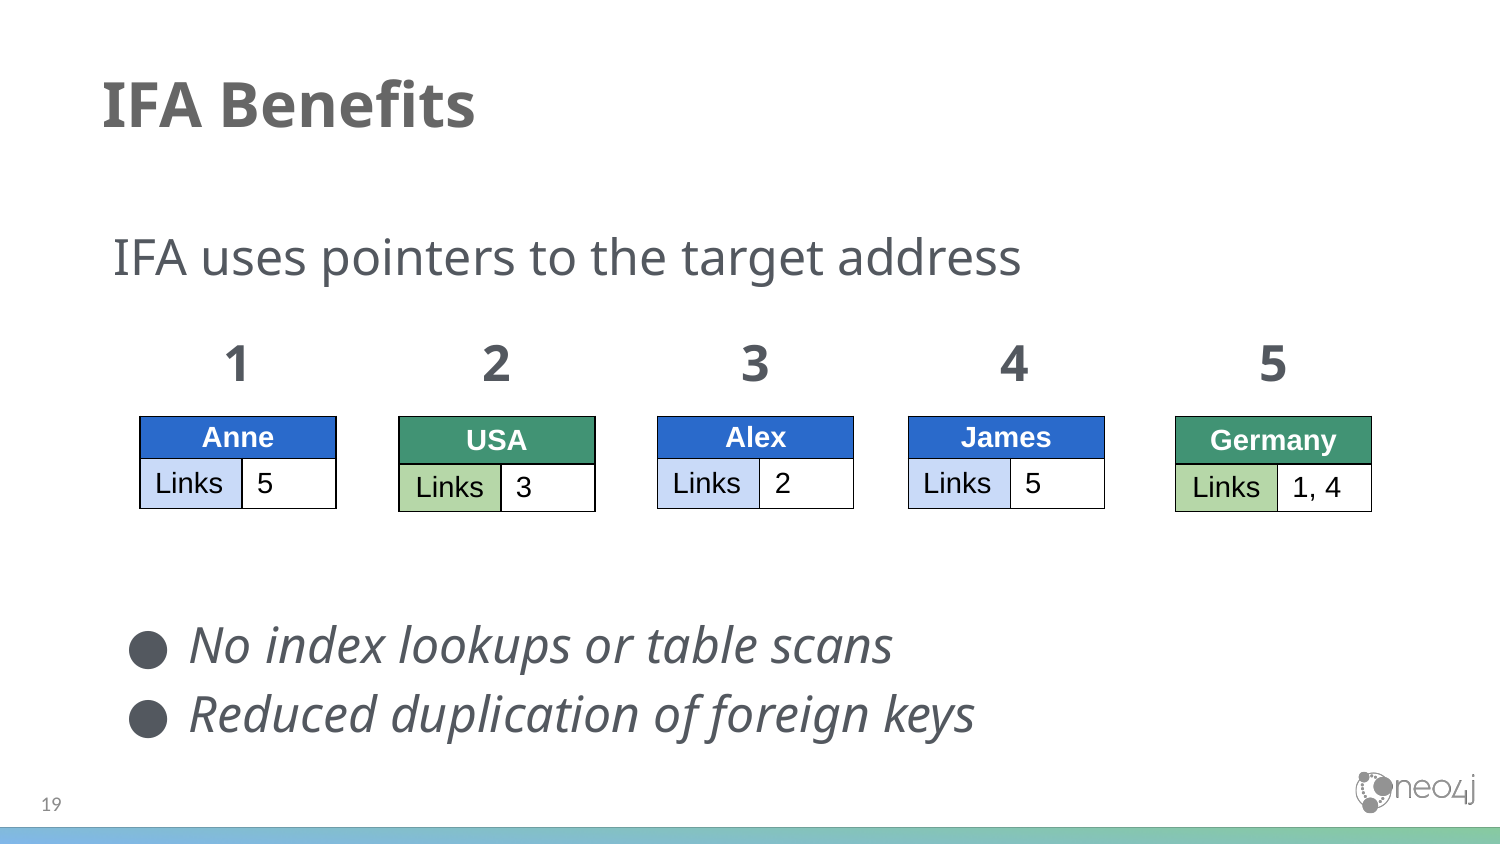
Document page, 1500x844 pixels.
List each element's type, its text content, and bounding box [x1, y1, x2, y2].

table_cell Links [658, 459, 759, 508]
picture [0, 826, 1500, 844]
title IFA Benefits [87, 50, 1413, 143]
table_cell Links [141, 459, 241, 508]
table_cell Links [909, 459, 1010, 508]
text_box 4 [974, 305, 1055, 409]
table_header USA [400, 417, 594, 463]
text_box No index lookups or table scans Reduced duplication of foreign keys [98, 590, 1413, 781]
text_box IFA uses pointers to the target address [98, 201, 1413, 306]
table_cell 5 [243, 459, 335, 508]
table_cell 1, 4 [1278, 465, 1371, 511]
text_box 5 [1233, 305, 1314, 409]
table_header Germany [1176, 417, 1371, 463]
slide_number ‹#› [16, 780, 87, 826]
text_box 2 [456, 305, 537, 409]
table_cell 2 [760, 459, 853, 508]
text_box 3 [715, 305, 796, 409]
table_cell 5 [1011, 459, 1104, 508]
table_header James [909, 417, 1104, 458]
text_box 1 [198, 305, 278, 409]
table_header Alex [658, 417, 853, 458]
table_header Anne [141, 417, 335, 458]
picture [1352, 767, 1479, 818]
table_cell Links [400, 465, 500, 511]
table_cell Links [1176, 465, 1277, 511]
table_cell 3 [502, 465, 594, 511]
